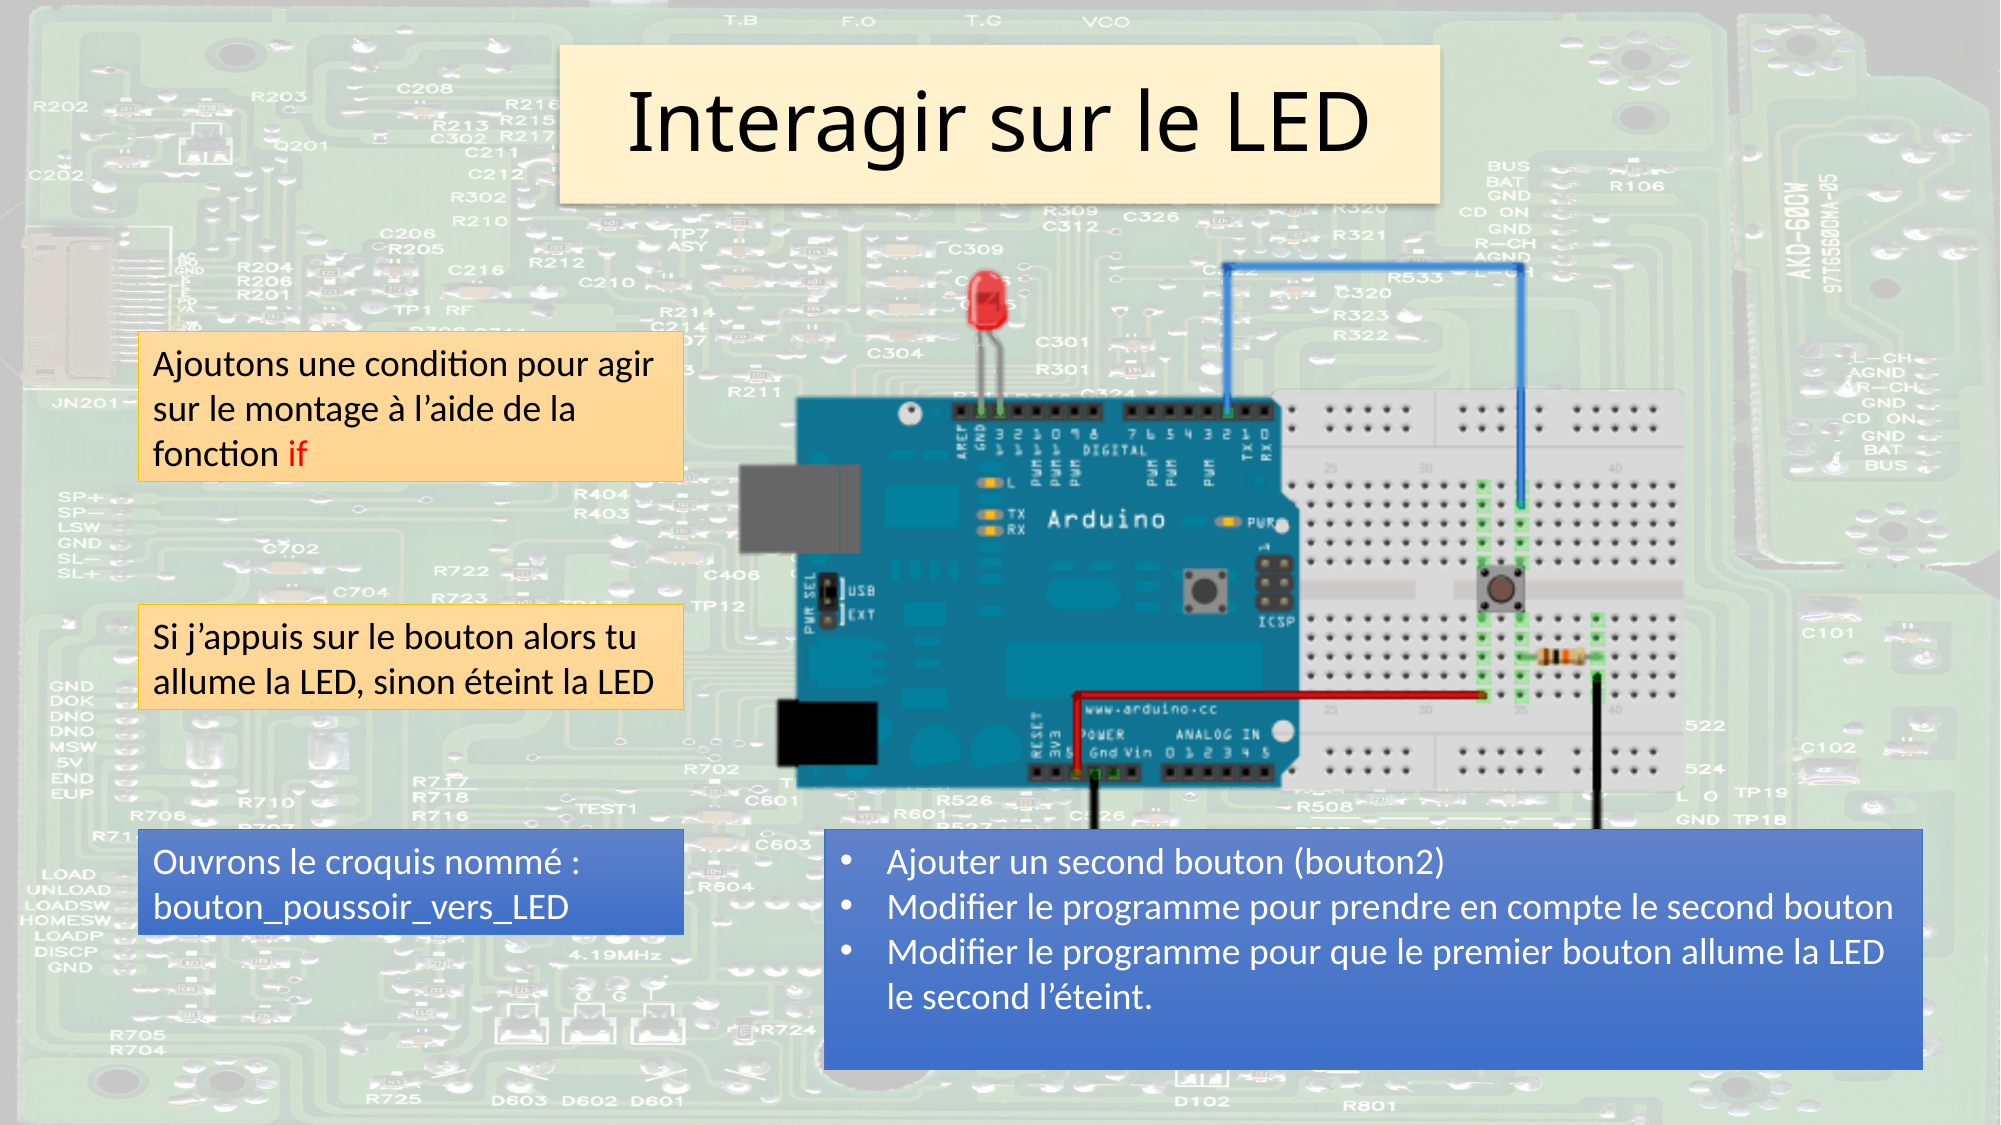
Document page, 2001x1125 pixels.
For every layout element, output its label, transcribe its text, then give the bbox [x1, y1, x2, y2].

text_box Ajouter un second bouton (bouton2) Modifier le programme pour prendre en compte le second bouton Modifier le programme pour que le premier bouton allume la LED le second l’éteint. [824, 829, 1923, 1070]
picture [737, 252, 1685, 884]
text_box Ouvrons le croquis nommé : bouton_poussoir_vers_LED [138, 829, 684, 935]
text_box Si j’appuis sur le bouton alors tu allume la LED, sinon éteint la LED [138, 604, 684, 710]
text_box Ajoutons une condition pour agir sur le montage à l’aide de la fonction if [138, 331, 684, 482]
title Interagir sur le LED [559, 44, 1441, 204]
